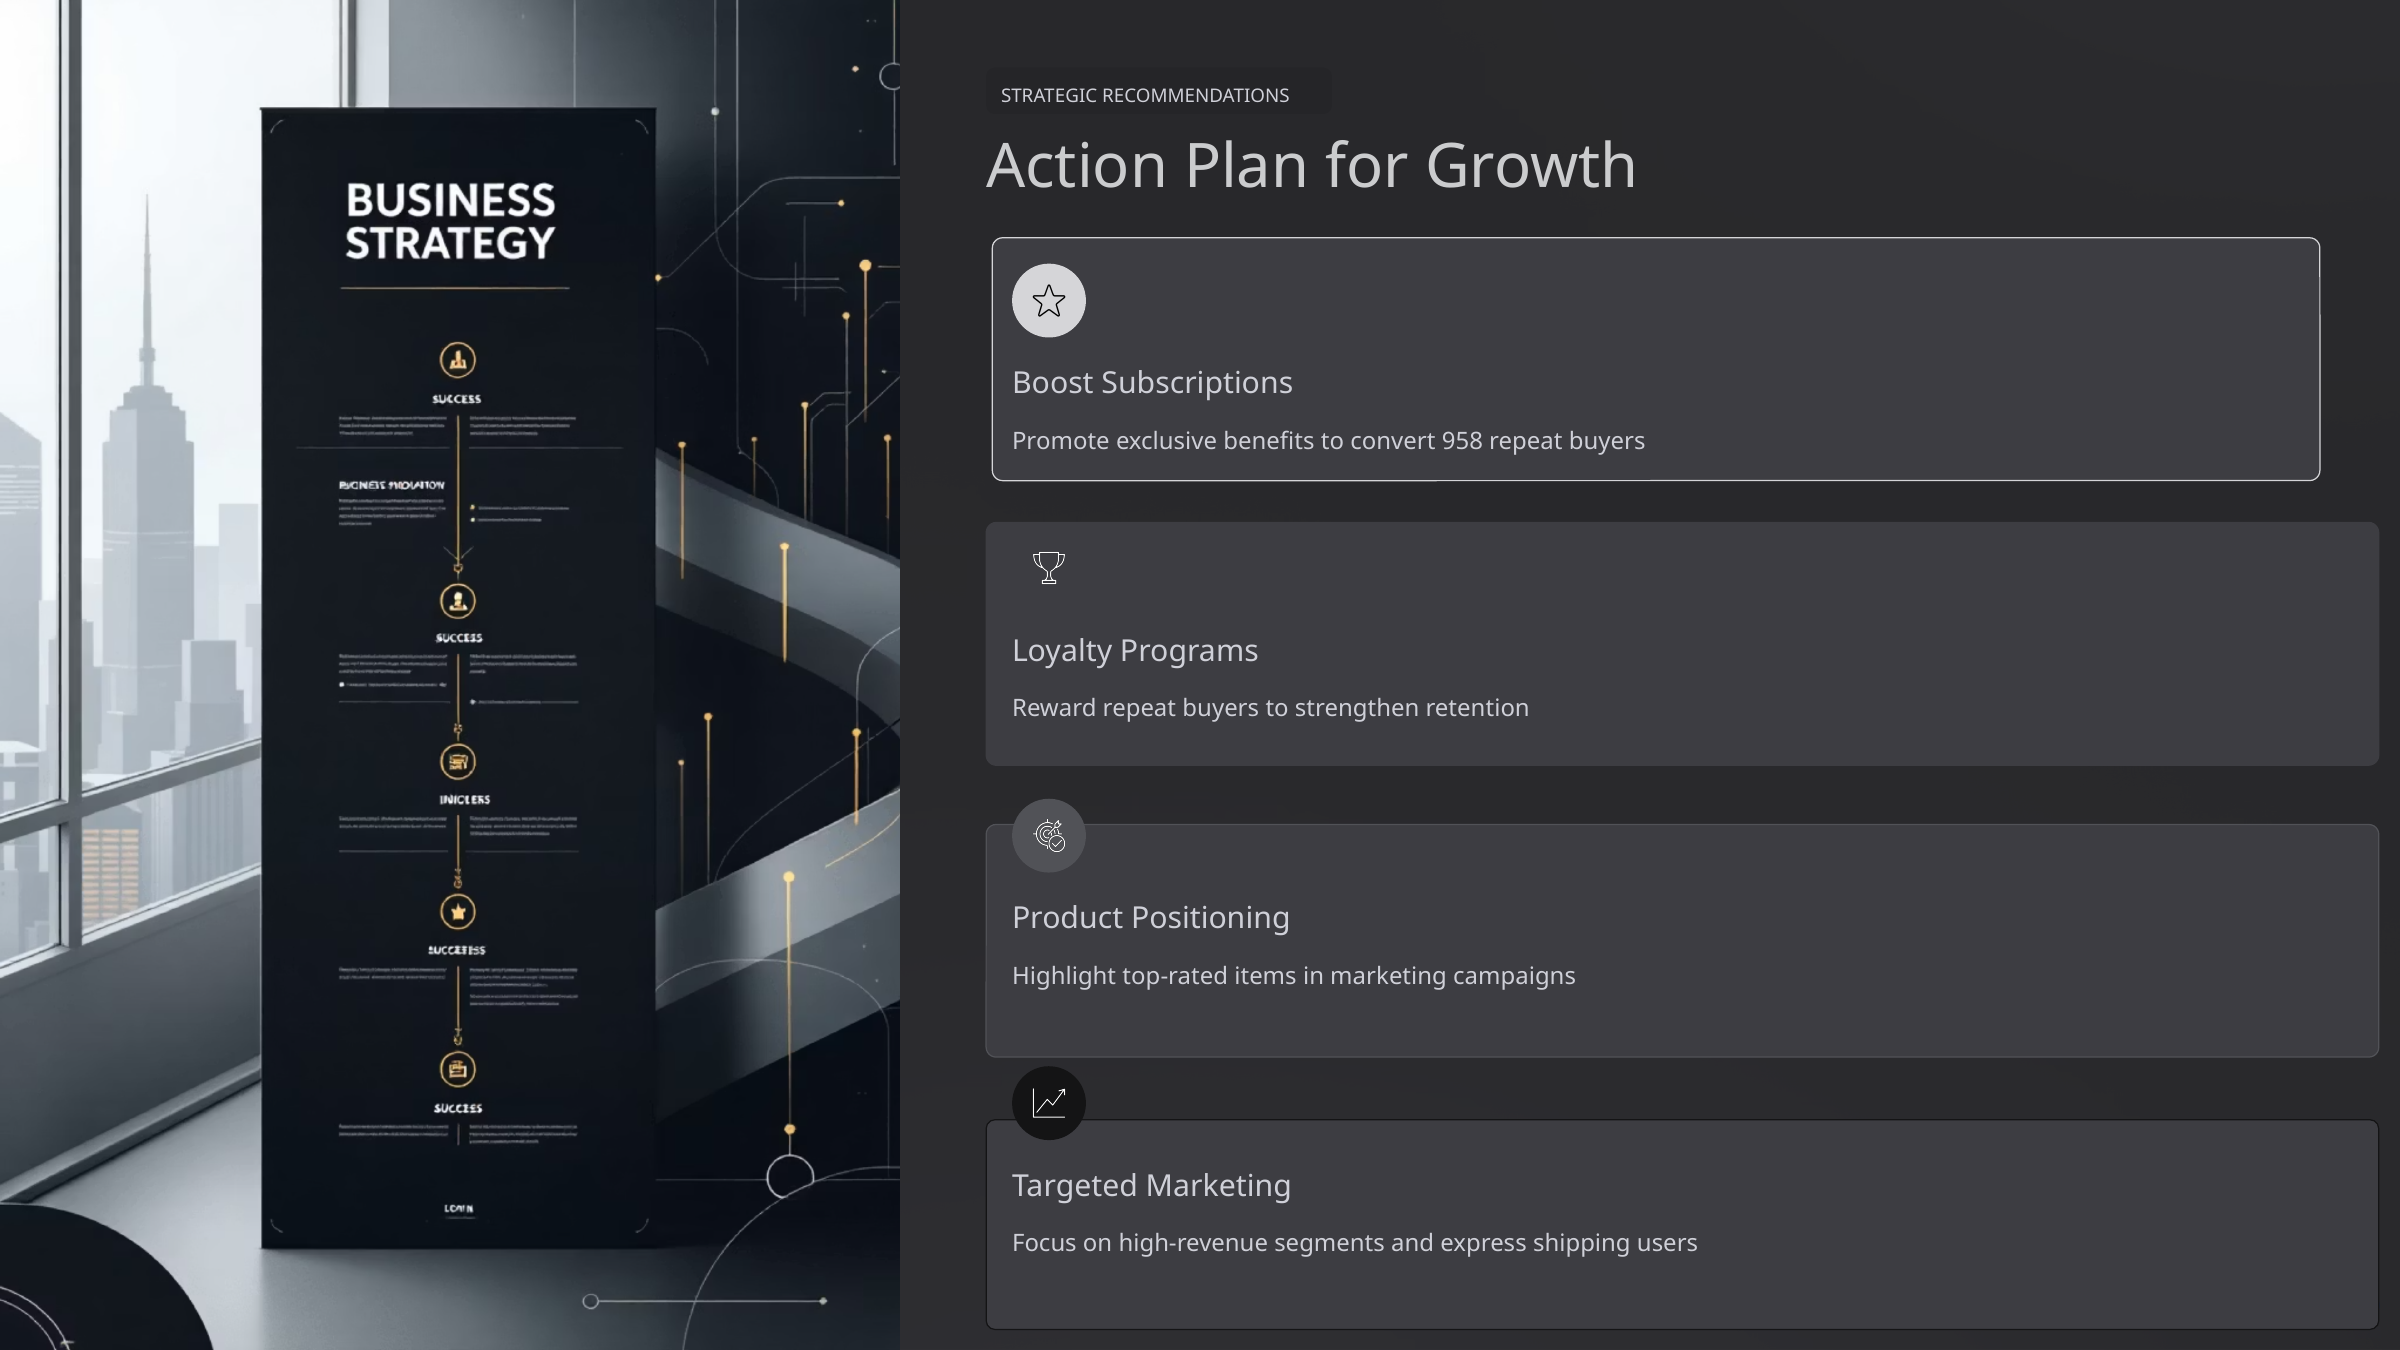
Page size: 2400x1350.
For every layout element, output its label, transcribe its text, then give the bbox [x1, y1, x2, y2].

text_box [986, 522, 2379, 766]
text_box [1012, 1066, 1086, 1141]
text_box Boost Subscriptions [1012, 362, 1320, 401]
text_box Promote exclusive benefits to convert 958 repeat buyers [1012, 415, 2288, 455]
text_box Loyalty Programs [1012, 629, 1320, 669]
text_box Focus on high-revenue segments and express shipping users [1012, 1218, 2288, 1258]
text_box Product Positioning [1012, 897, 1320, 936]
picture [1032, 1086, 1066, 1120]
text_box STRATEGIC RECOMMENDATIONS [1000, 75, 1318, 107]
text_box [1012, 798, 1086, 873]
text_box [992, 237, 2320, 481]
text_box [1012, 531, 1086, 606]
text_box Highlight top-rated items in marketing campaigns [1012, 950, 2288, 990]
picture [2106, 1271, 2389, 1339]
text_box Targeted Marketing [1012, 1164, 1320, 1204]
text_box Reward repeat buyers to strengthen retention [1012, 682, 2288, 723]
picture [1032, 551, 1066, 585]
picture [1032, 818, 1066, 853]
text_box Action Plan for Growth [986, 123, 1644, 201]
text_box [986, 1119, 2379, 1330]
picture [1032, 283, 1066, 318]
picture [0, 0, 900, 1350]
text_box [986, 67, 1332, 114]
text_box [986, 824, 2379, 1058]
text_box [1012, 263, 1086, 338]
